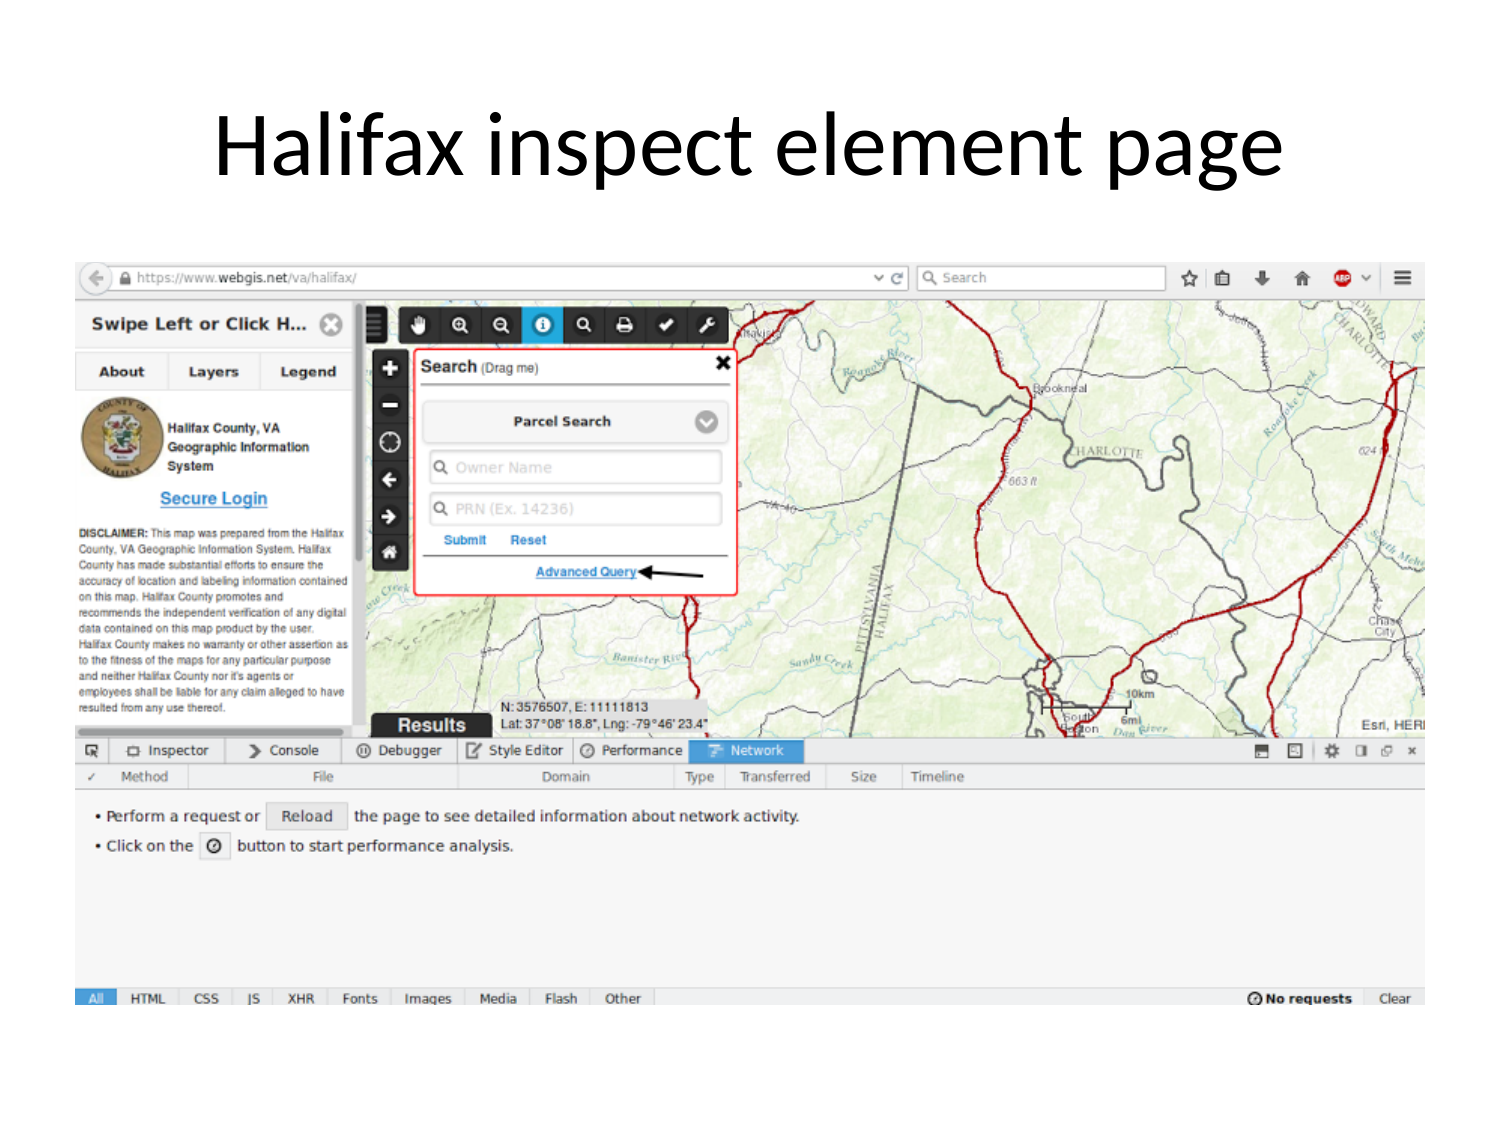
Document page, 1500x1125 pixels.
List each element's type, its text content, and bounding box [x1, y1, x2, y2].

title Halifax inspect element page [75, 45, 1425, 233]
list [74, 262, 1426, 1006]
